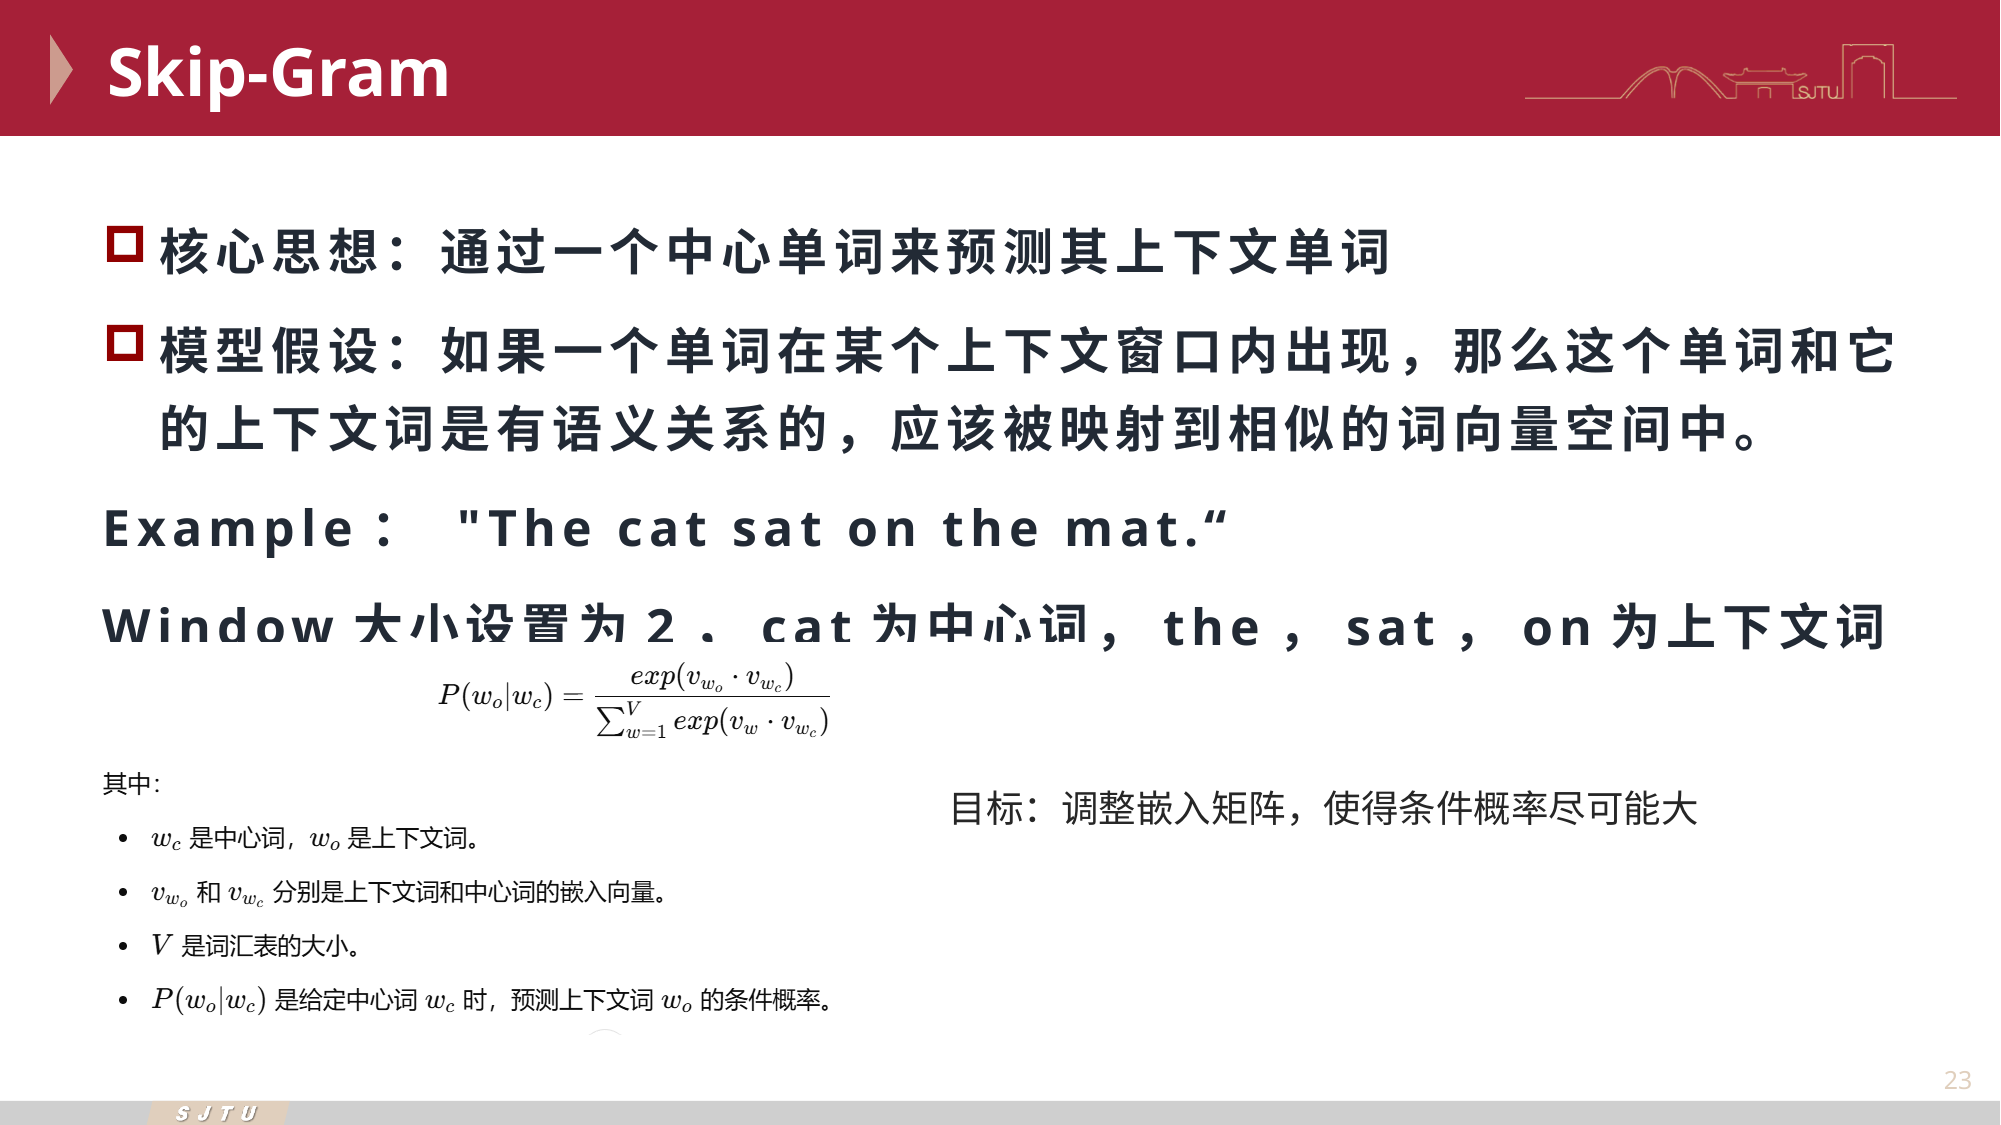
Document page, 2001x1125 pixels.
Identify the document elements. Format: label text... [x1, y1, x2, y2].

picture [92, 642, 1085, 1035]
slide_number 23 [1817, 1053, 1988, 1110]
list Skip-Gram [92, 20, 1696, 119]
text_box 目标：调整嵌入矩阵，使得条件概率尽可能大 [1085, 777, 1714, 838]
list 核心思想：通过一个中心单词来预测其上下文单词 模型假设：如果一个单词在某个上下文窗口内出现，那么这个单词和它的上下文词是有语义关系的，应该被映射到相似的词向量空间中。 Example： "The cat sat on the mat.“ Window大小设置为2，cat为中心词，the，sat，on为上下文词 [88, 195, 1922, 977]
picture [163, 1102, 275, 1124]
